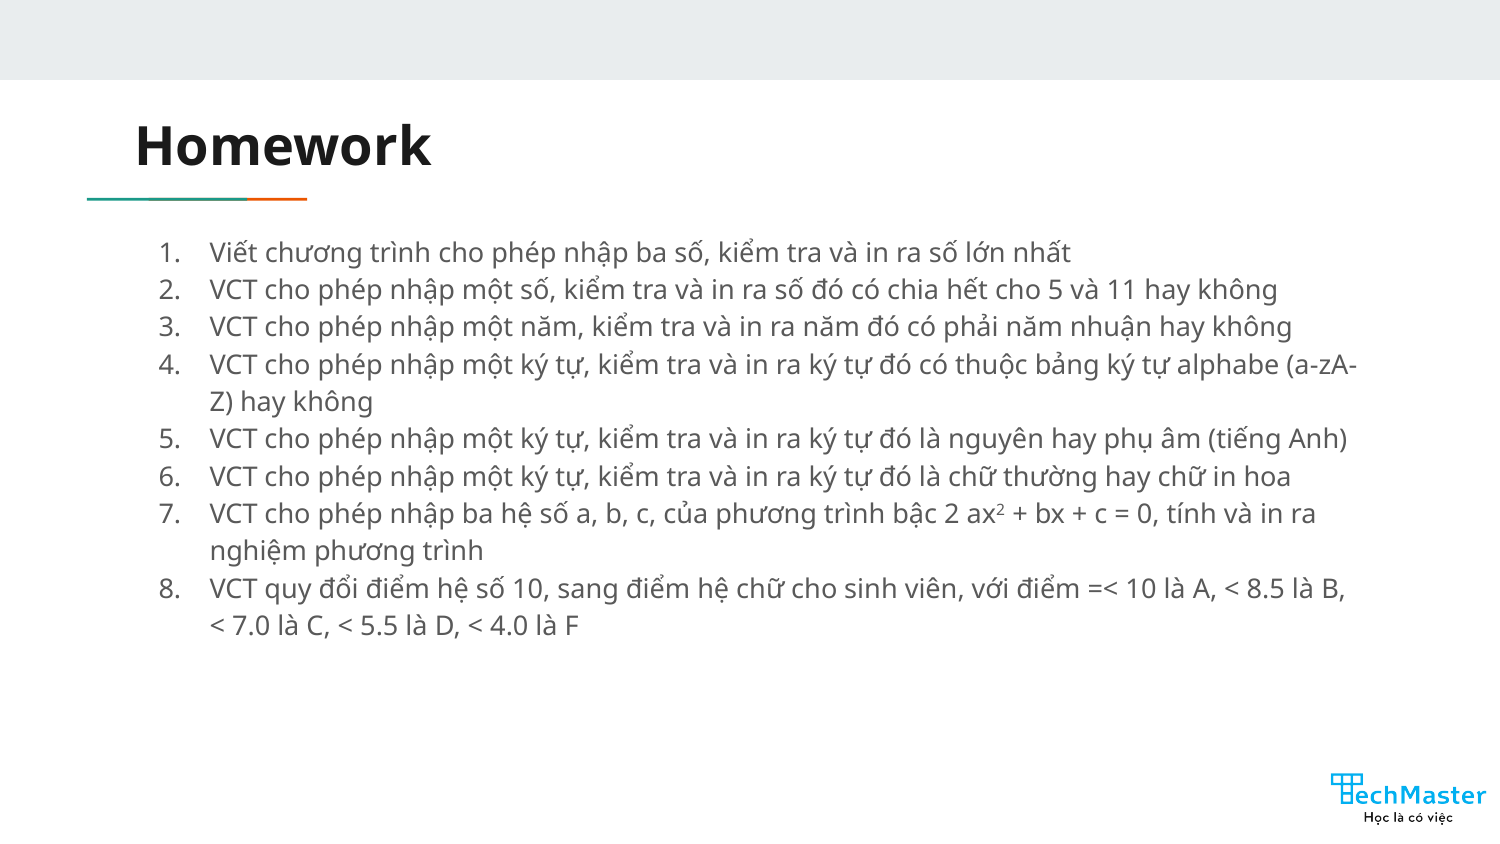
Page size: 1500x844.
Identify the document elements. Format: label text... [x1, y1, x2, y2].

picture [1329, 754, 1488, 844]
title Homework [119, 95, 1381, 184]
list Viết chương trình cho phép nhập ba số, kiểm tra và in ra số lớn nhất VCT cho phép nhập một số, kiểm tra và in ra số đó có chia hết cho 5 và 11 hay không VCT cho phép nhập một năm, kiểm tra và in ra năm đó có phải năm nhuận hay không VCT cho phép nhập một ký tự, kiểm tra và in ra ký tự đó có thuộc bảng ký tự alphabe (a-zA-Z) hay không VCT cho phép nhập một ký tự, kiểm tra và in ra ký tự đó là nguyên hay phụ âm (tiếng Anh) VCT cho phép nhập một ký tự, kiểm tra và in ra ký tự đó là chữ thường hay chữ in hoa VCT cho phép nhập ba hệ số a, b, c, của phương trình bậc 2 ax2 + bx + c = 0, tính và in ra nghiệm phương trình VCT quy đổi điểm hệ số 10, sang điểm hệ chữ cho sinh viên, với điểm =< 10 là A, < 8.5 là B, < 7.0 là C, < 5.5 là D, < 4.0 là F [119, 215, 1381, 804]
